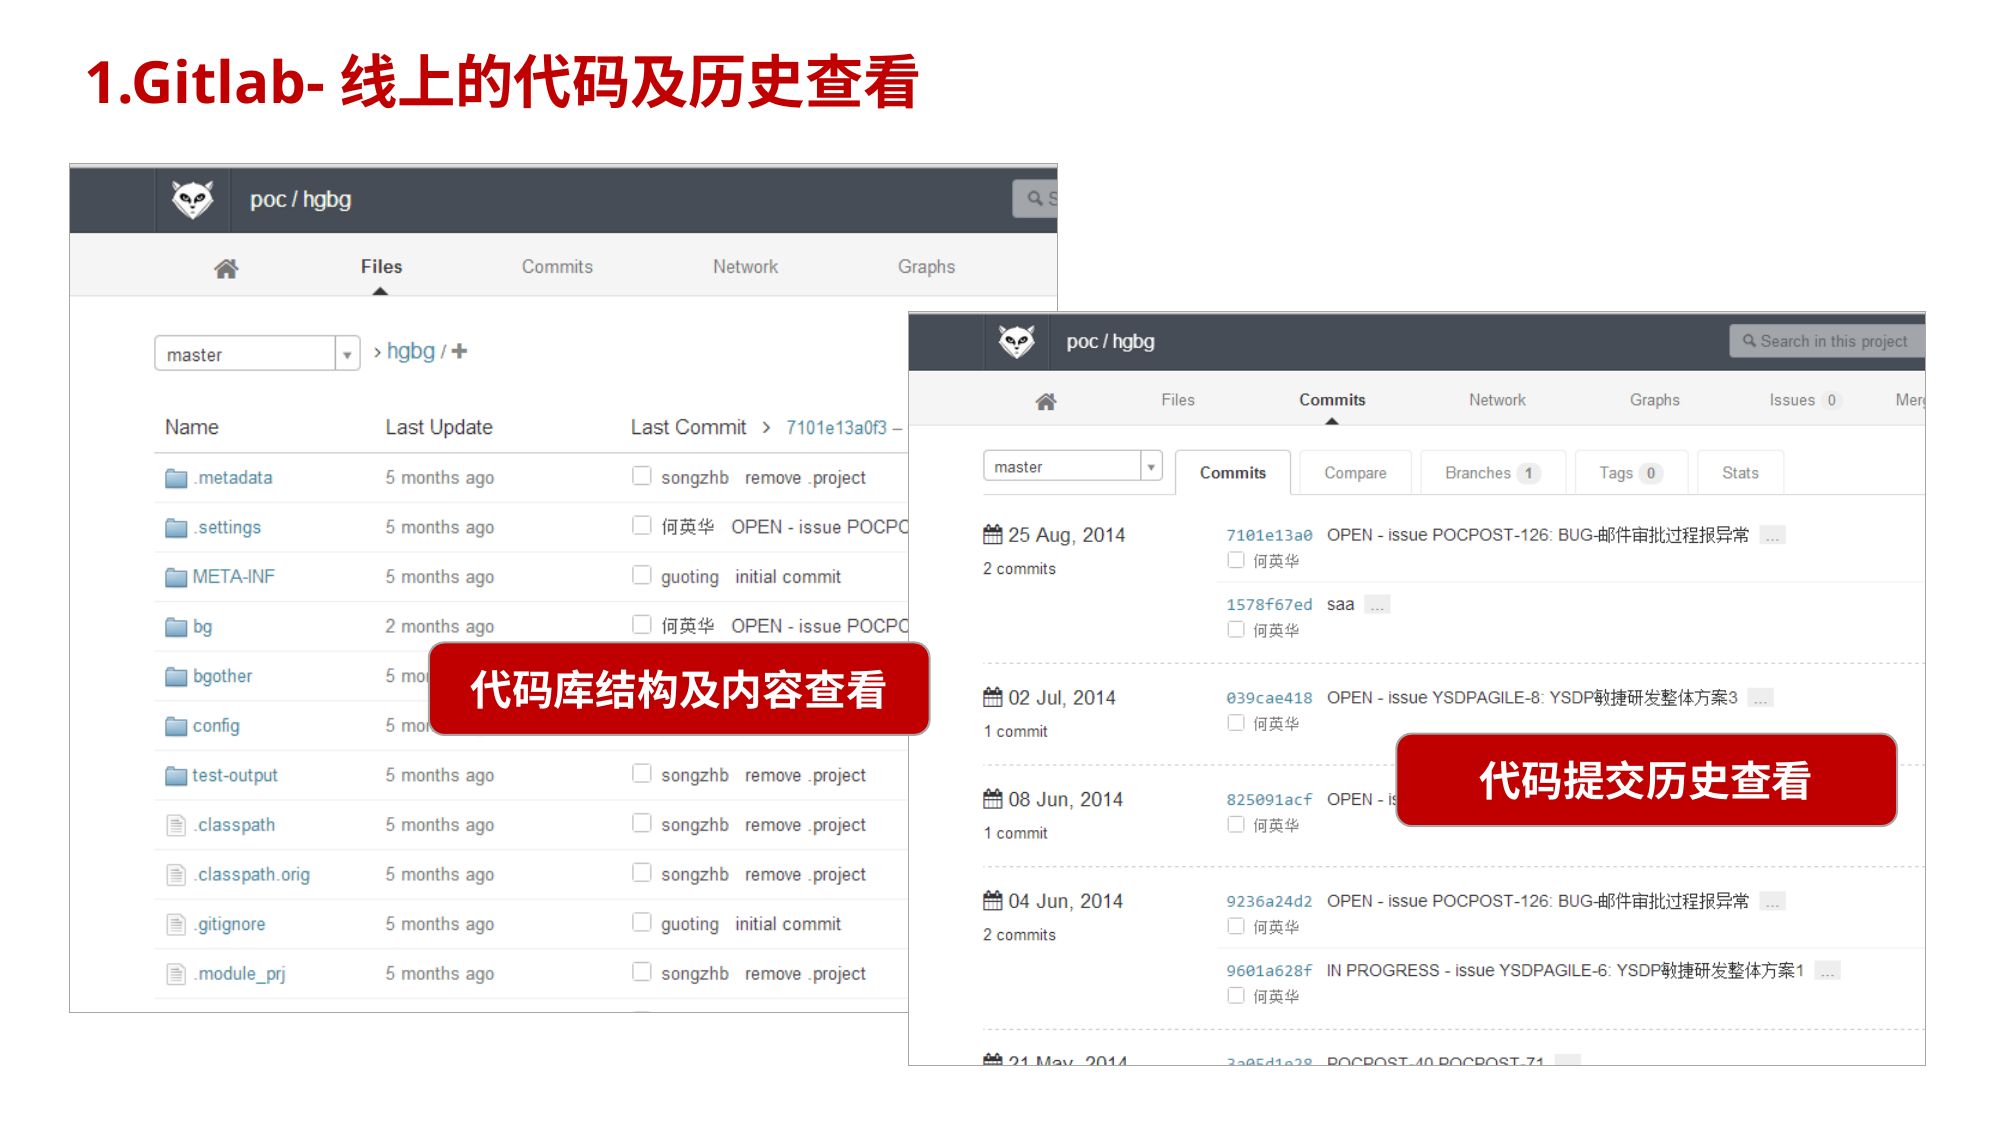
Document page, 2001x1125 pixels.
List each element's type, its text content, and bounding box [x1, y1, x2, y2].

picture [69, 163, 1926, 1066]
text_box 1.Gitlab-线上的代码及历史查看 [69, 37, 1289, 130]
